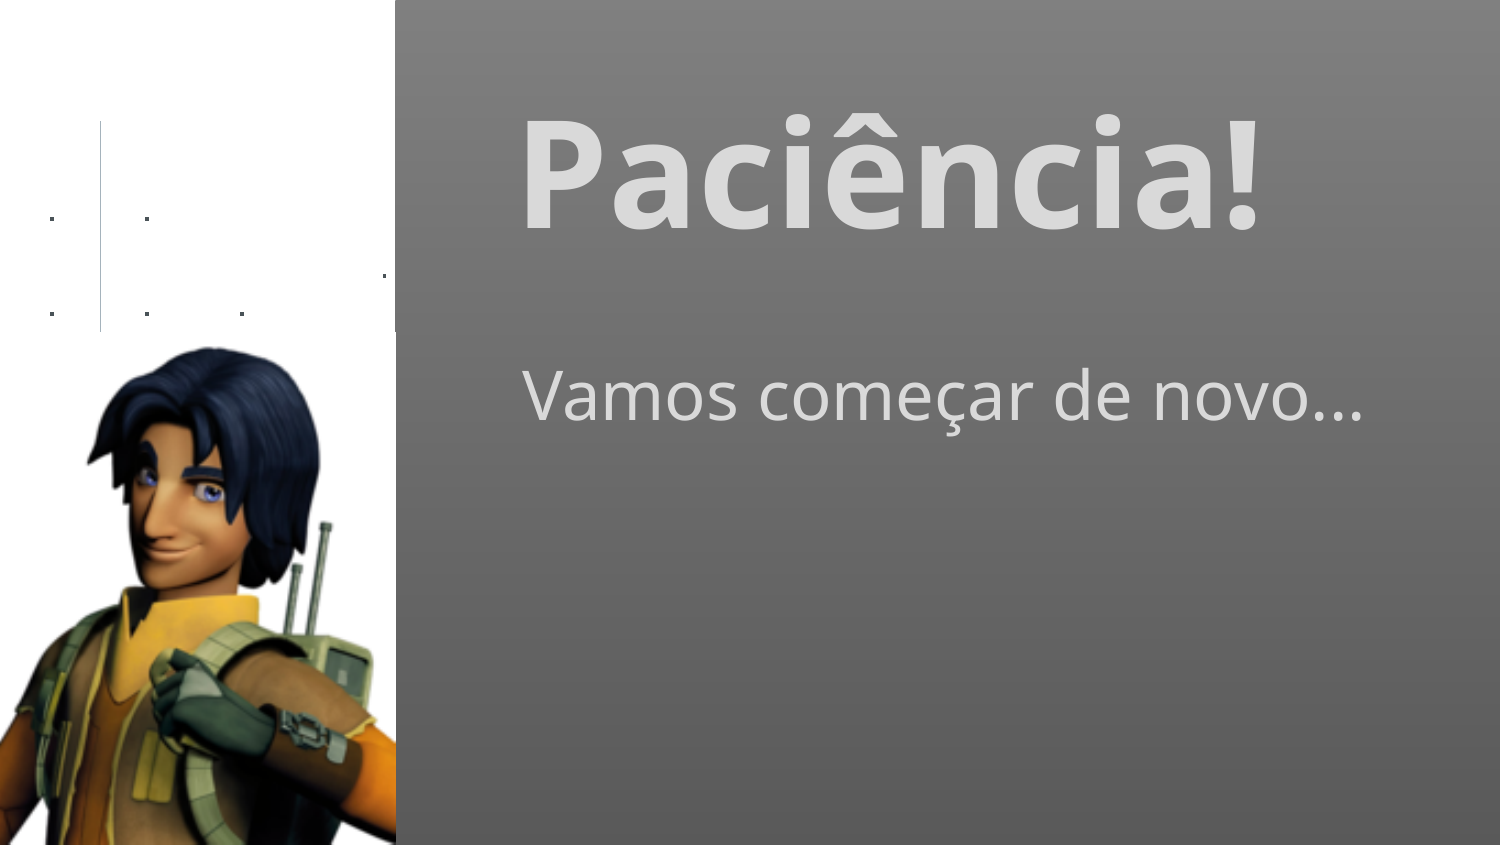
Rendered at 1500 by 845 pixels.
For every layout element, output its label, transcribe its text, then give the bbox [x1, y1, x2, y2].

text_box [395, 0, 1500, 845]
picture [0, 121, 396, 845]
text_box Vamos começar de novo... [507, 344, 1382, 442]
text_box Paciência! [499, 70, 1280, 266]
